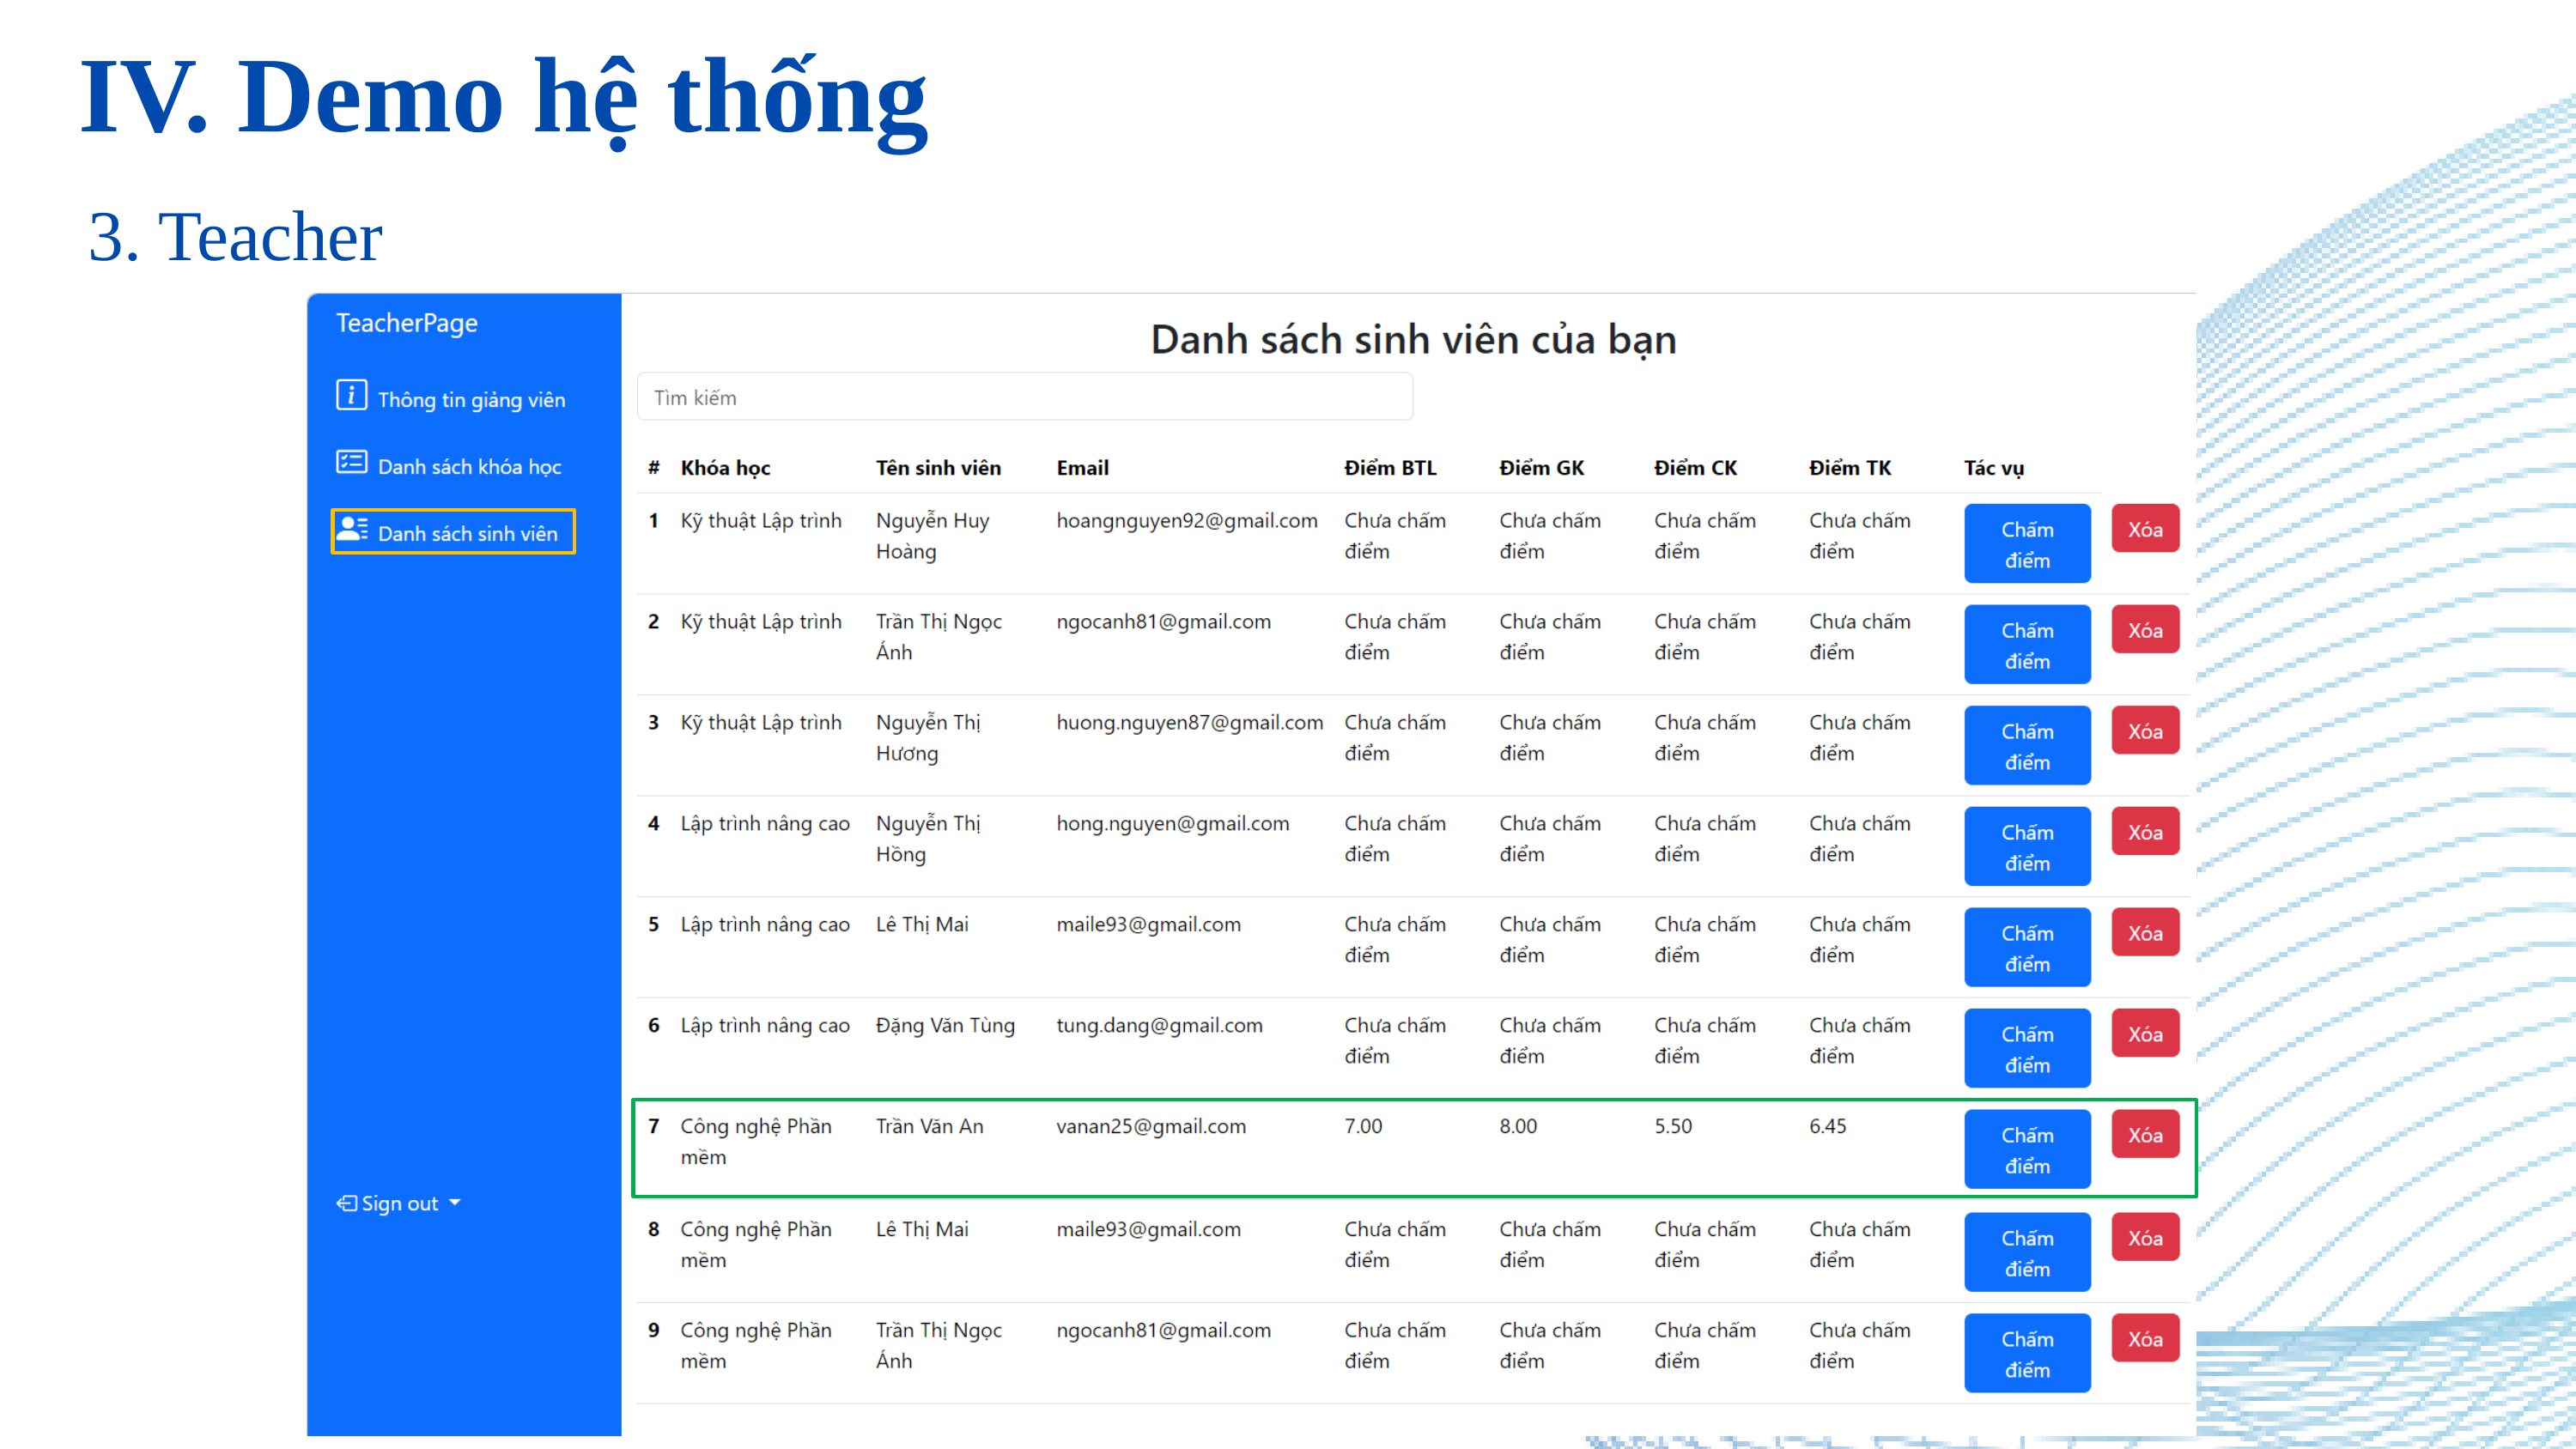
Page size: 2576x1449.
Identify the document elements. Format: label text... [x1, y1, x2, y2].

picture [307, 293, 2196, 1436]
text_box [1576, 81, 2576, 1449]
text_box 3. Teacher [27, 174, 1352, 275]
text_box IV. Demo hệ thống [78, 64, 2426, 154]
